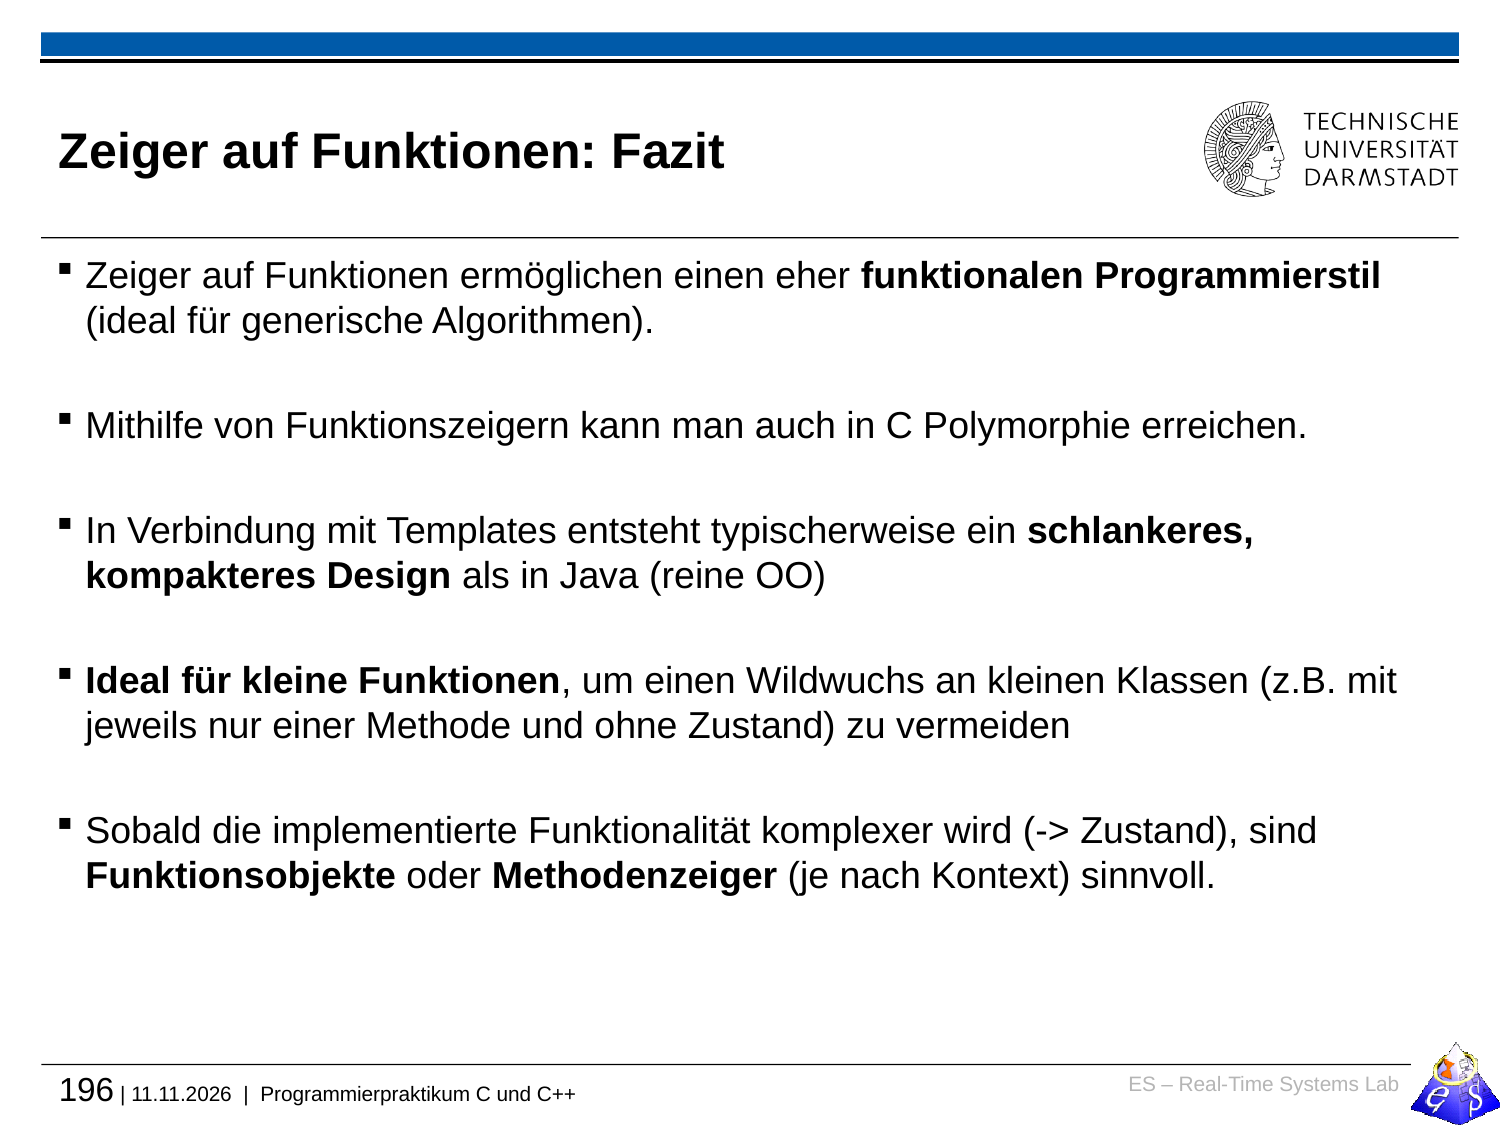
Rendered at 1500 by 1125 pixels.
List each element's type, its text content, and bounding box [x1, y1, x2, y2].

picture [1187, 84, 1483, 214]
title Zeiger auf Funktionen: Fazit [58, 80, 1187, 218]
list Zeiger auf Funktionen ermöglichen einen eher funktionalen Programmierstil (ideal für generische Algorithmen). Mithilfe von Funktionszeigern kann man auch in C Polymorphie erreichen. In Verbindung mit Templates entsteht typischerweise ein schlankeres, kompakteres Design als in Java (reine OO) Ideal für kleine Funktionen, um einen Wildwuchs an kleinen Klassen (z.B. mit jeweils nur einer Methode und ohne Zustand) zu vermeiden Sobald die implementierte Funktionalität komplexer wird (-> Zustand), sind Funktionsobjekte oder Methodenzeiger (je nach Kontext) sinnvoll. [41, 243, 1459, 1059]
picture [1411, 1041, 1500, 1125]
